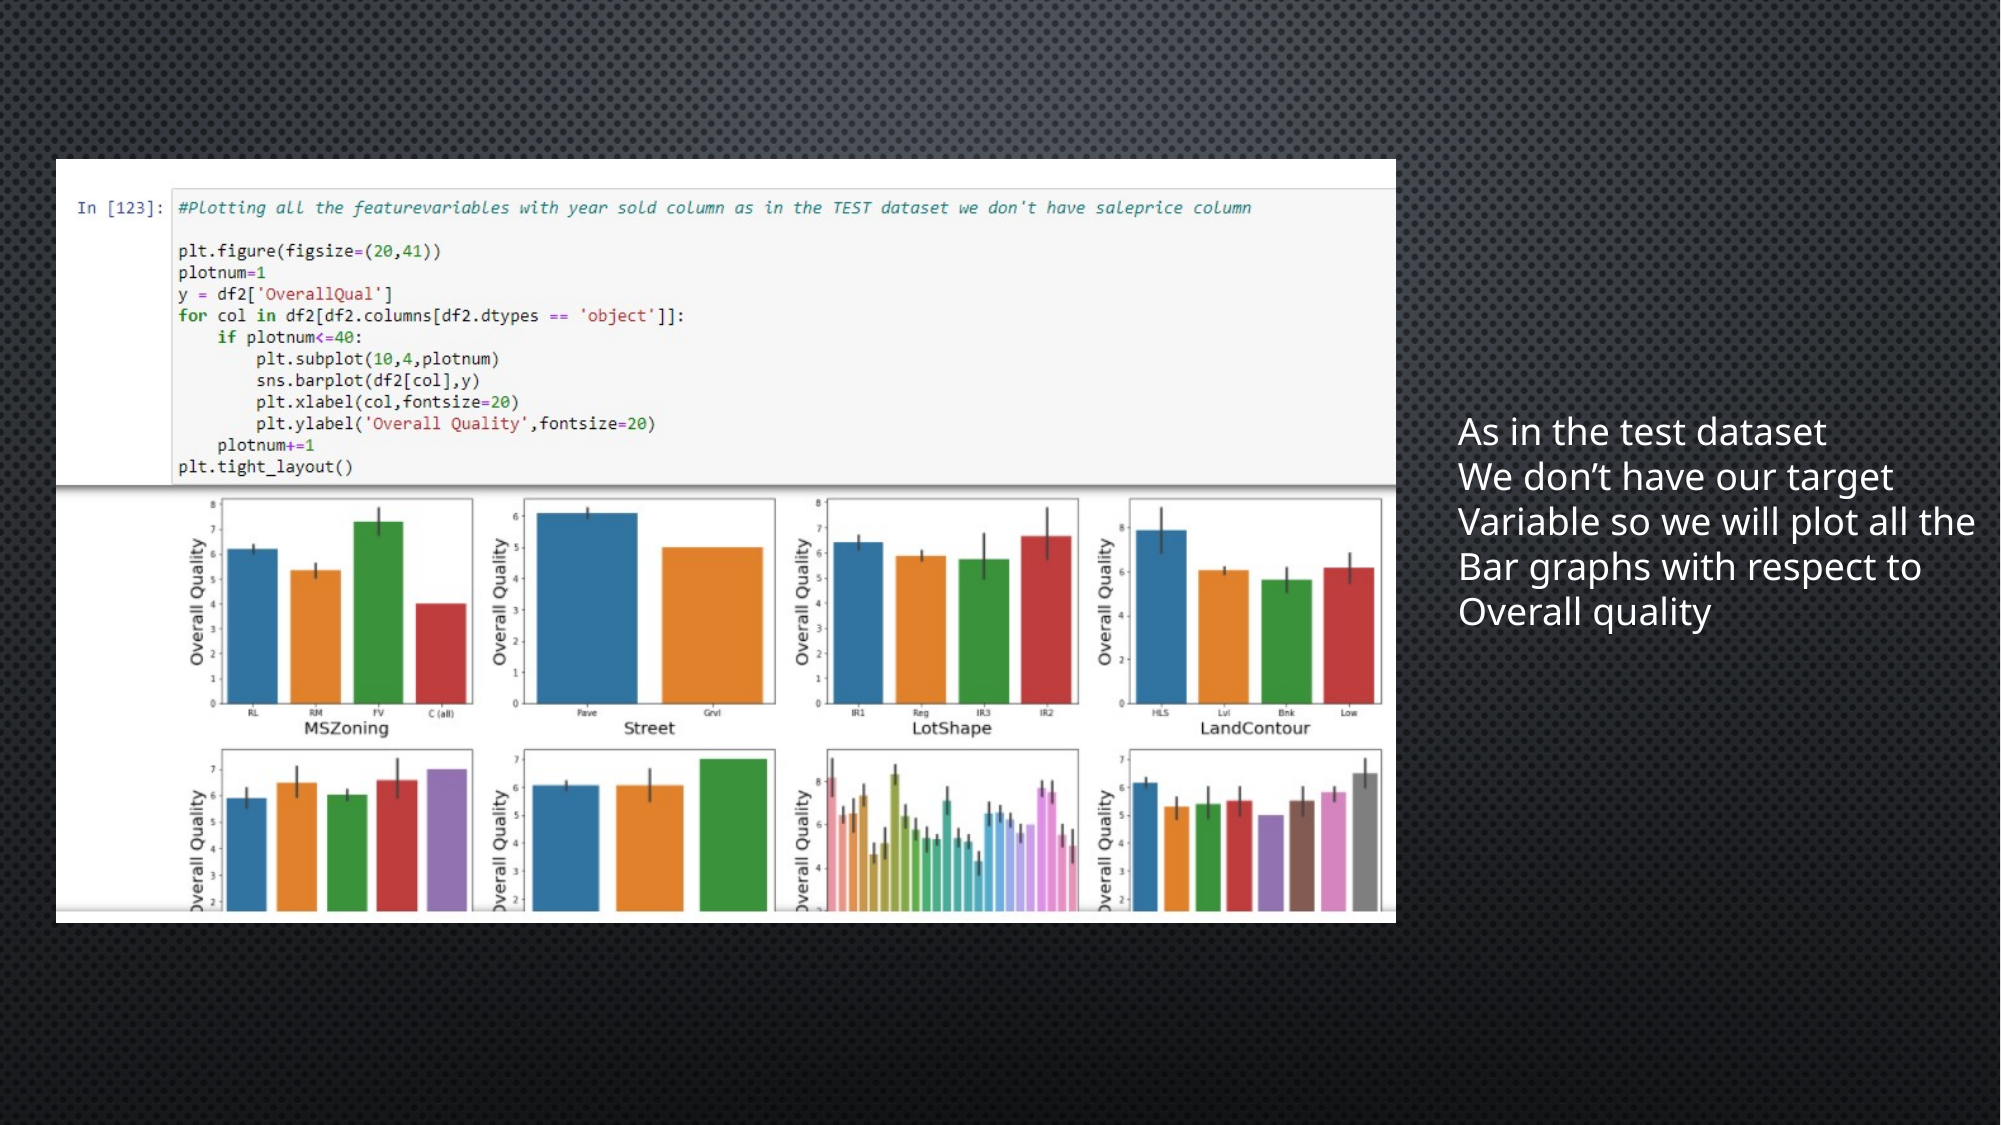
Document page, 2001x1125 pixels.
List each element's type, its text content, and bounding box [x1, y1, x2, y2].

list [56, 159, 1396, 923]
text_box As in the test dataset We don’t have our target Variable so we will plot all the Bar graphs with respect to Overall quality [1443, 400, 2000, 641]
